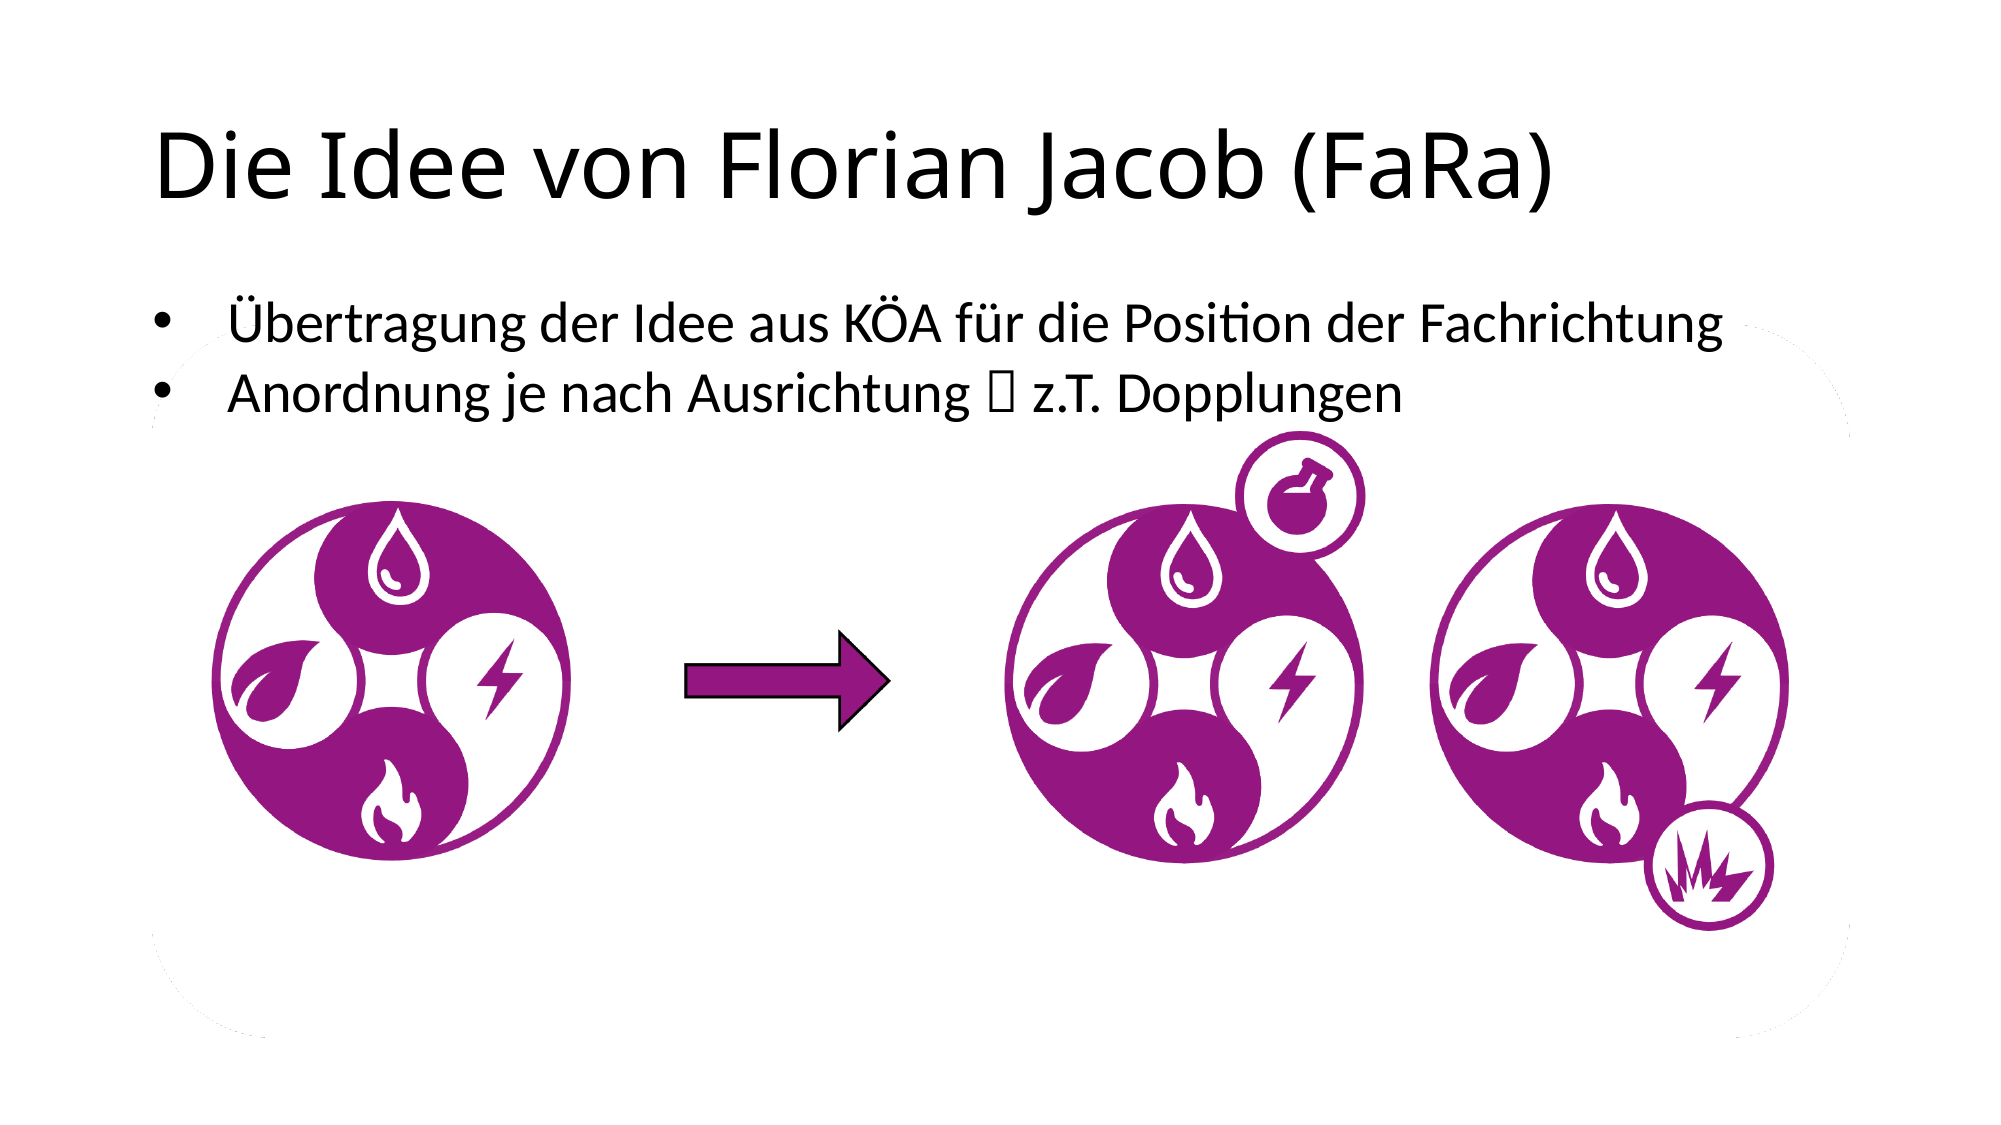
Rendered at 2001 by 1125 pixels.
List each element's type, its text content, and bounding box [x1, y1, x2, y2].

text_box Übertragung der Idee aus KÖA für die Position der Fachrichtung Anordnung je nach Ausrichtung  z.T. Dopplungen [137, 277, 1950, 432]
title Die Idee von Florian Jacob (FaRa) [137, 59, 1863, 277]
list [150, 323, 1850, 1038]
